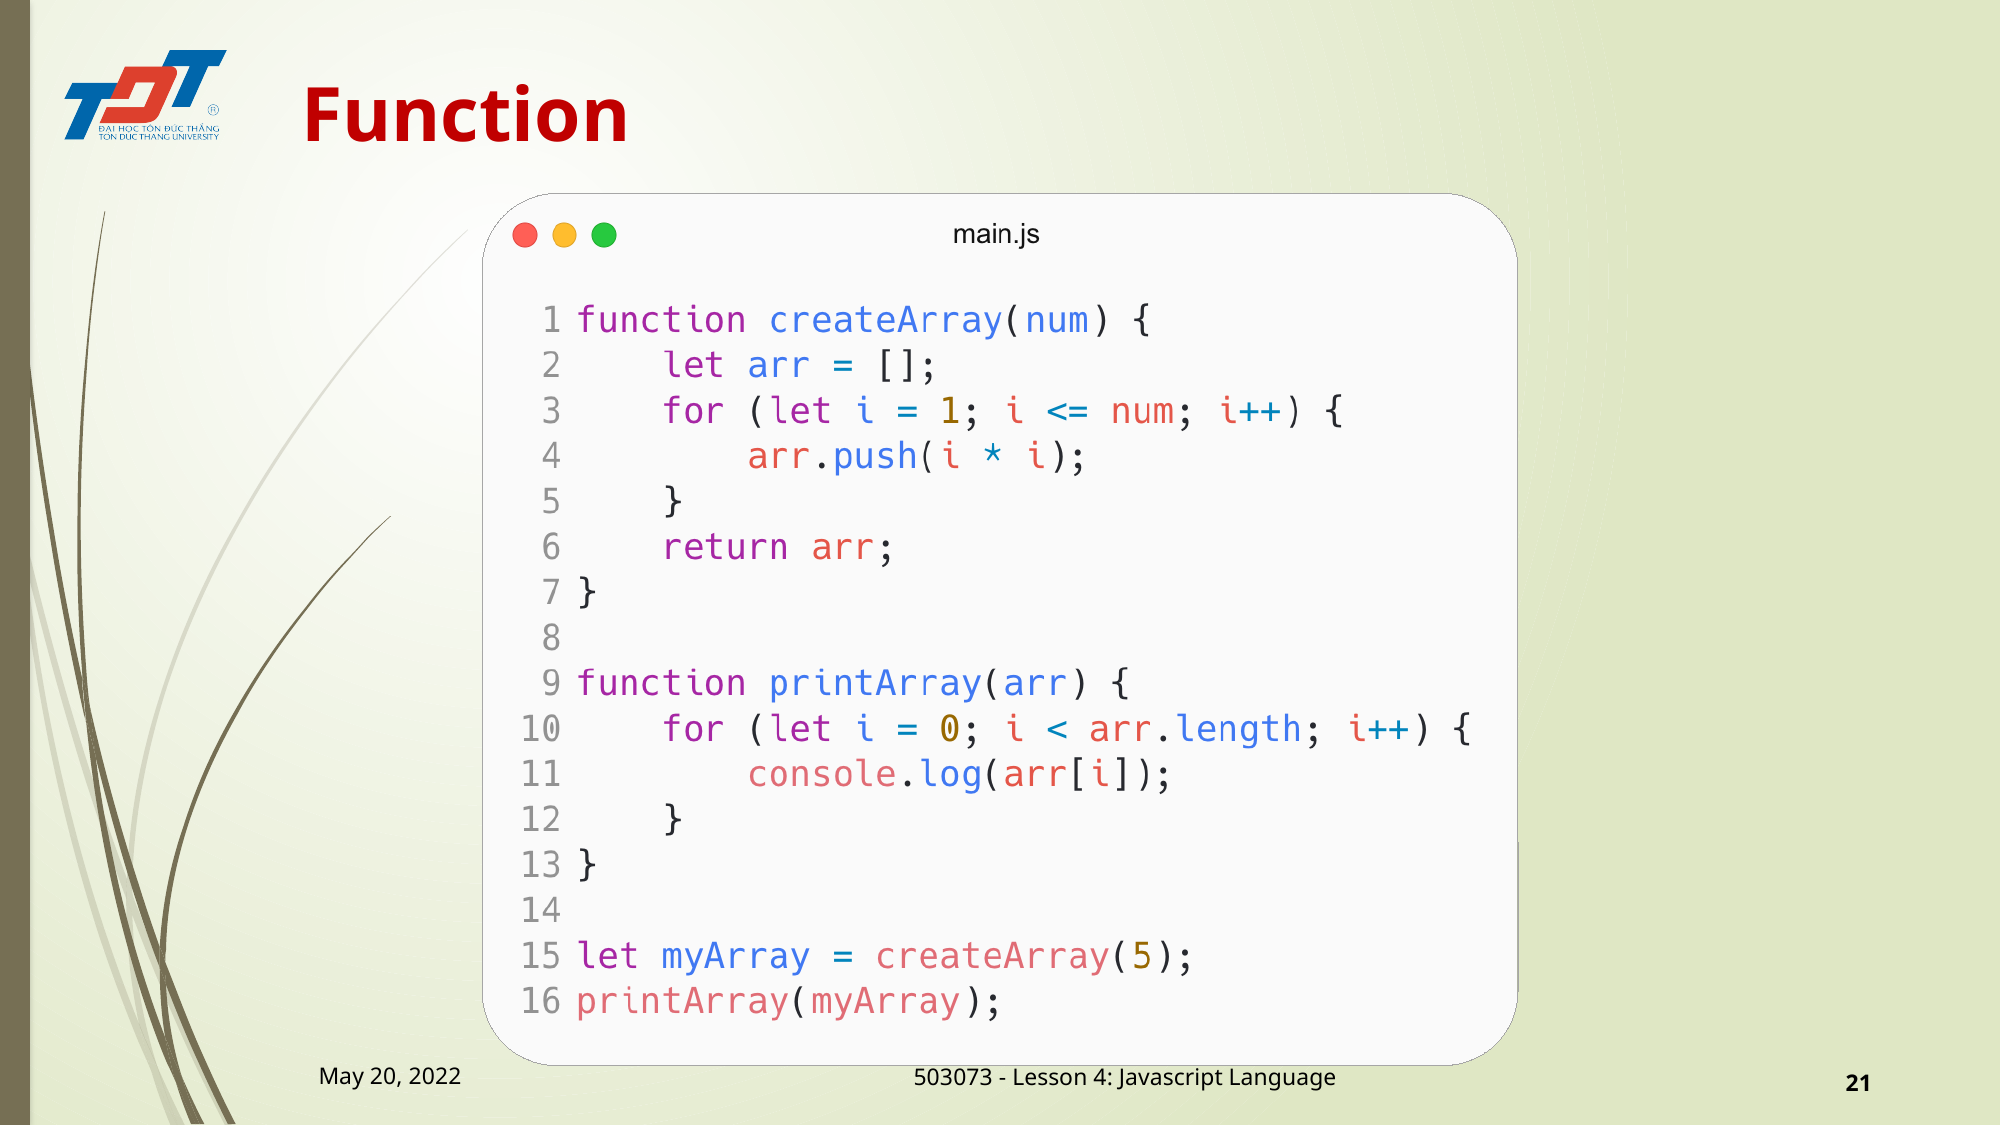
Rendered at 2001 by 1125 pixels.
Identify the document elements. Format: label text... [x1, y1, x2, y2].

title Function [286, 59, 1870, 188]
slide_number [303, 1053, 491, 1115]
slide_number 21 [1759, 1053, 1888, 1114]
footer 503073 - Lesson 4: Javascript Language [491, 1054, 1760, 1115]
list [481, 193, 1519, 1066]
picture [64, 50, 227, 140]
